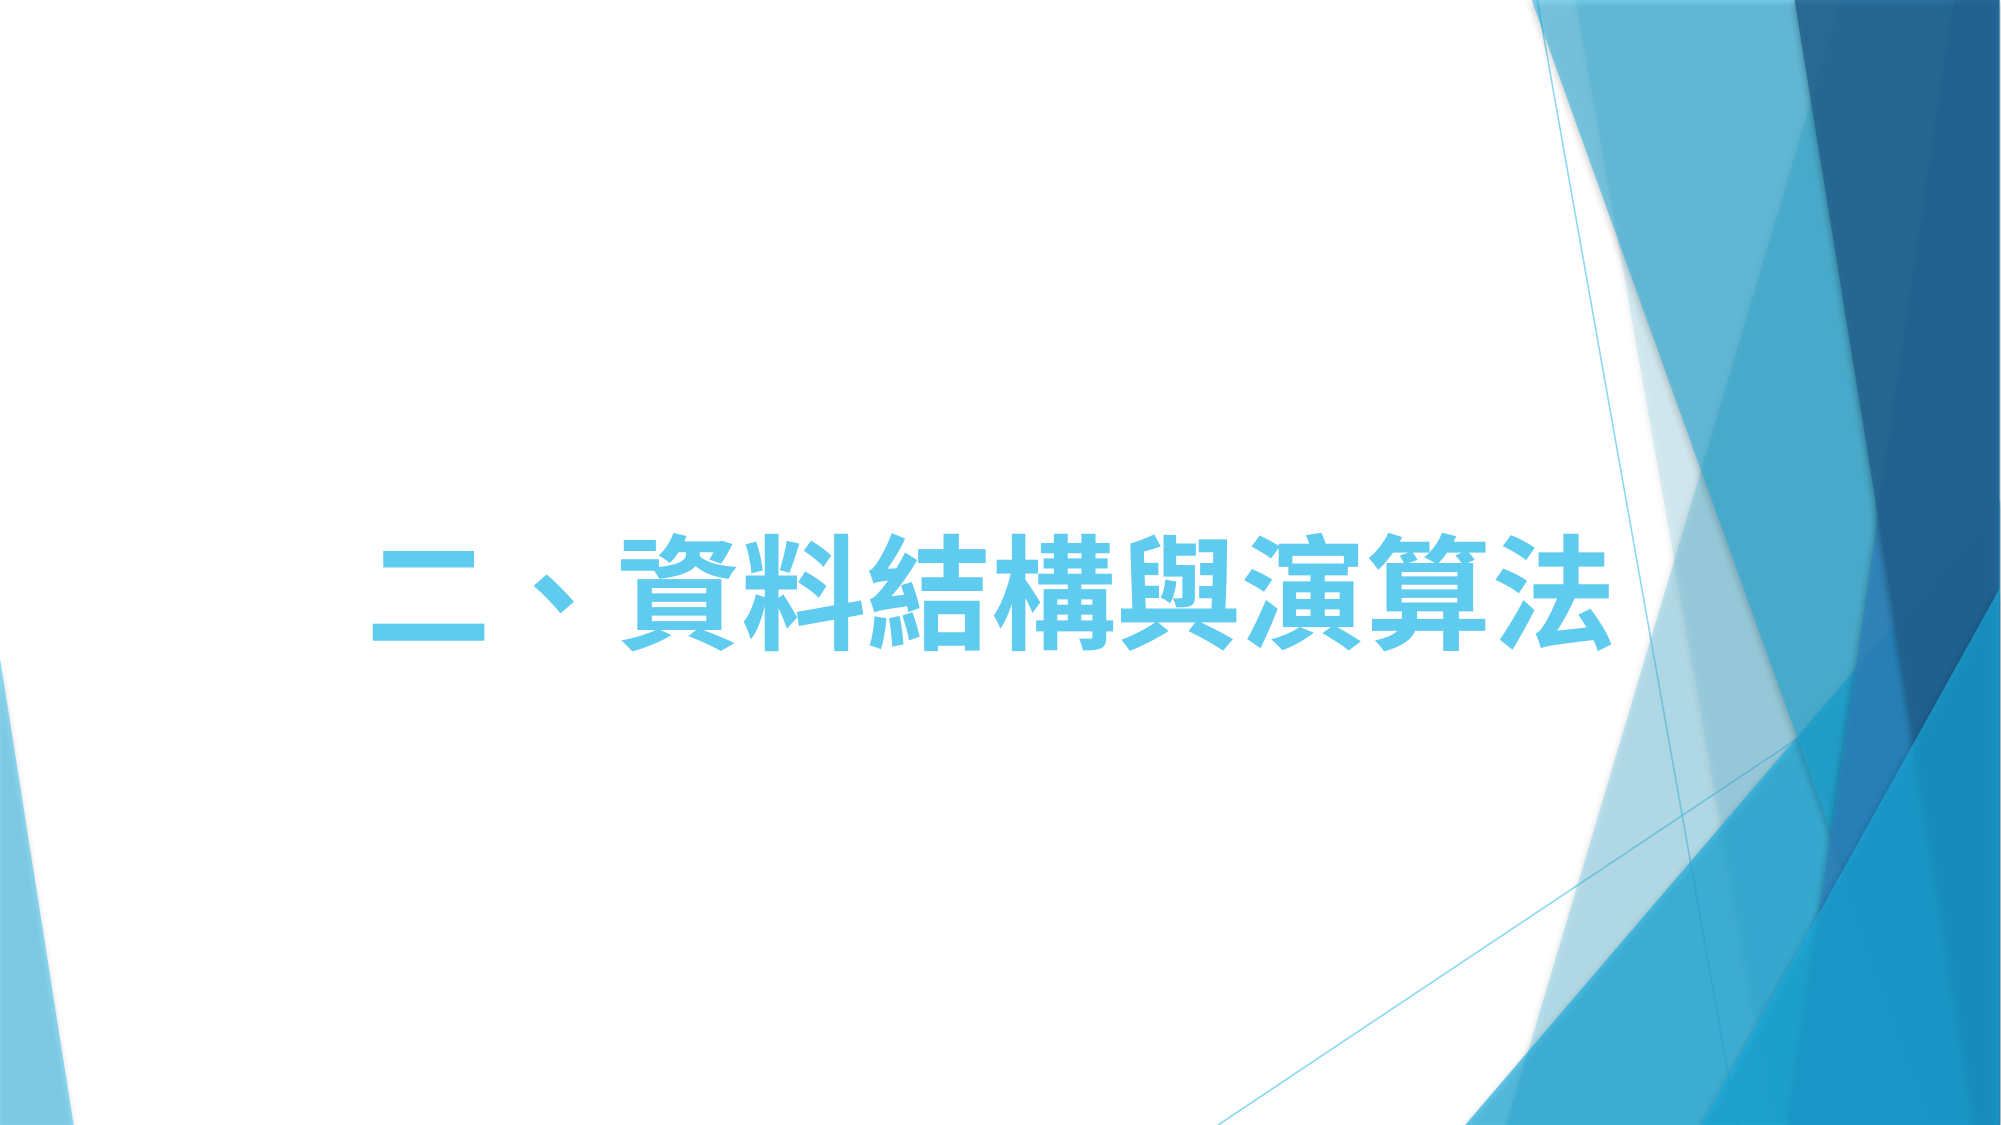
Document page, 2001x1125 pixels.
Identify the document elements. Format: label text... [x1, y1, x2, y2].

title 二、資料結構與演算法 [276, 507, 1707, 679]
